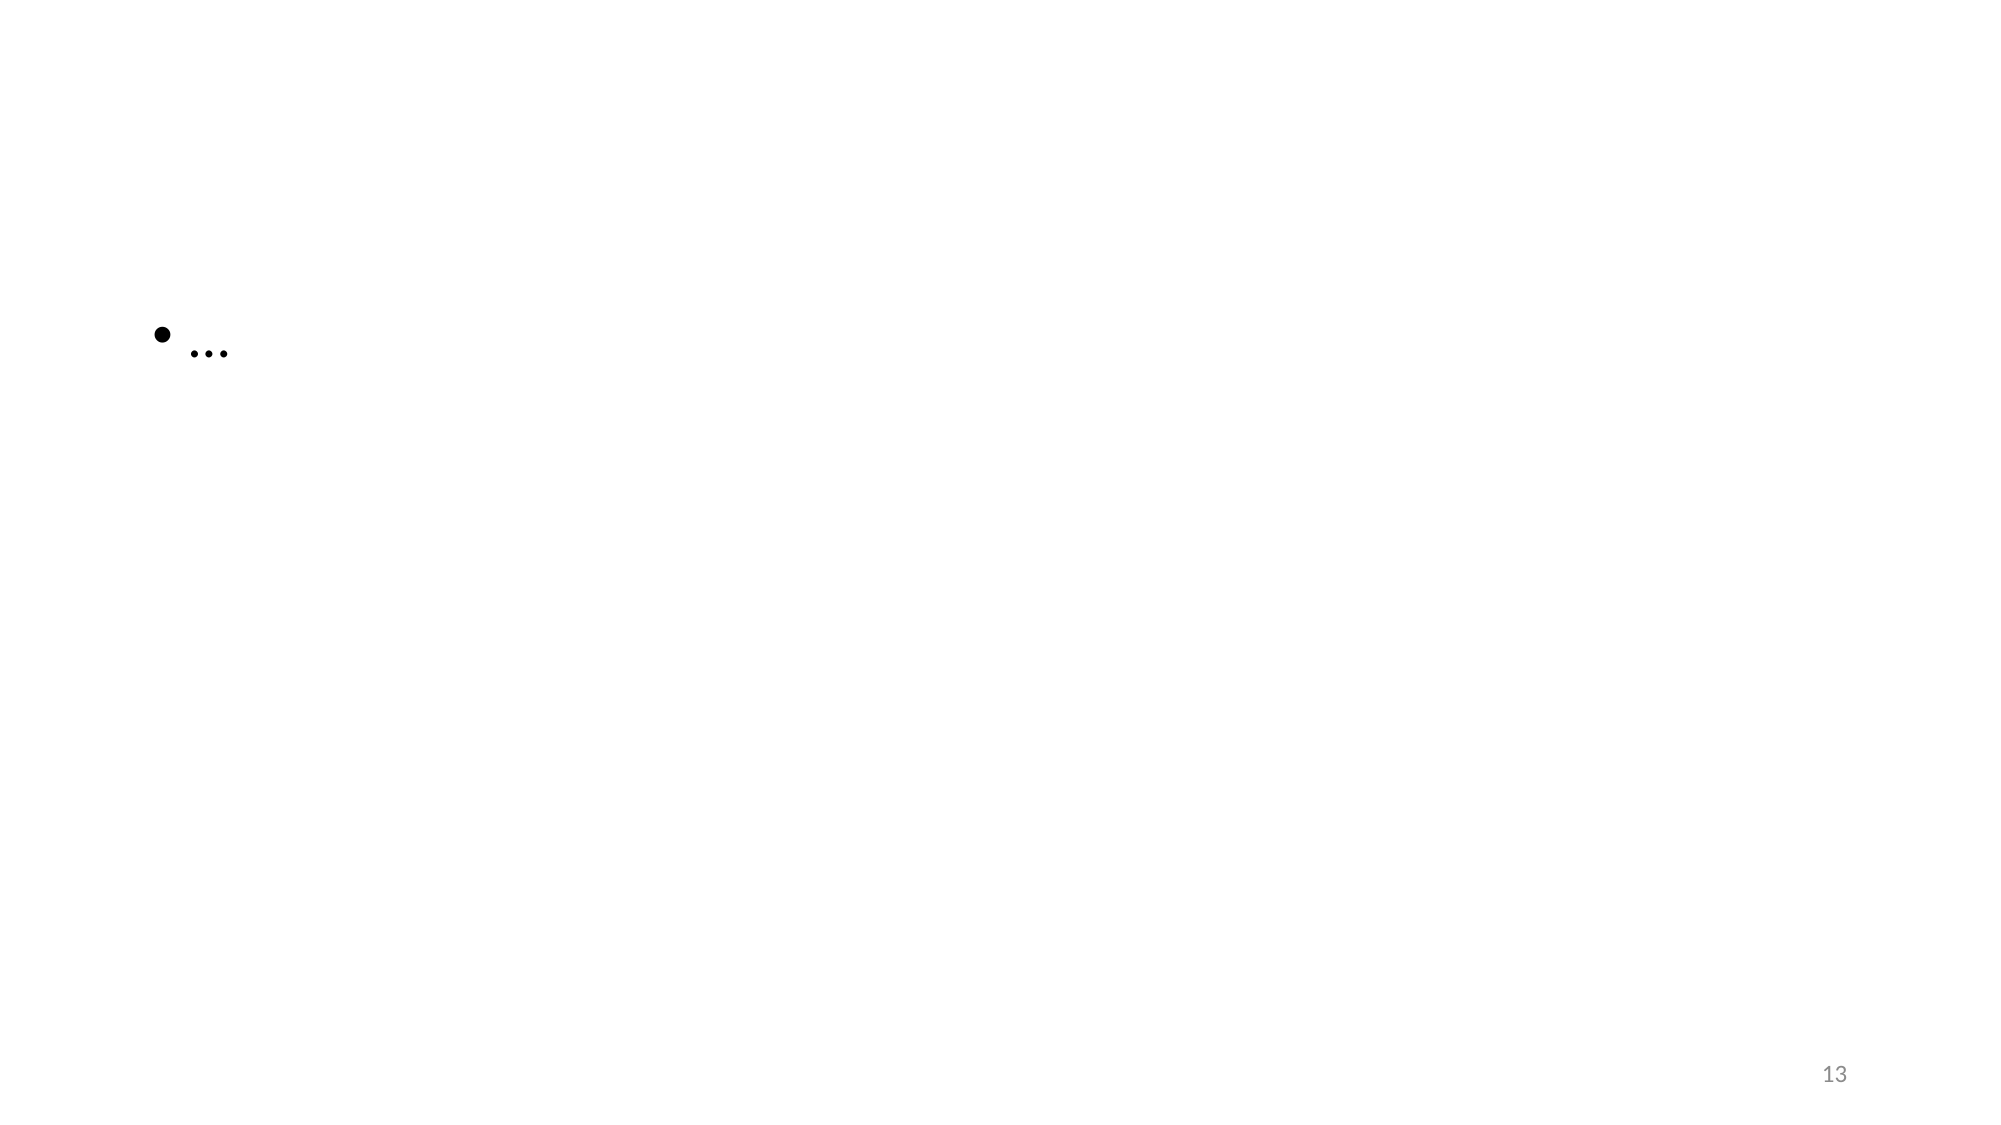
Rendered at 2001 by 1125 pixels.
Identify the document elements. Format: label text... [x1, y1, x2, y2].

list … [137, 299, 1863, 1014]
slide_number 13 [1412, 1042, 1863, 1103]
